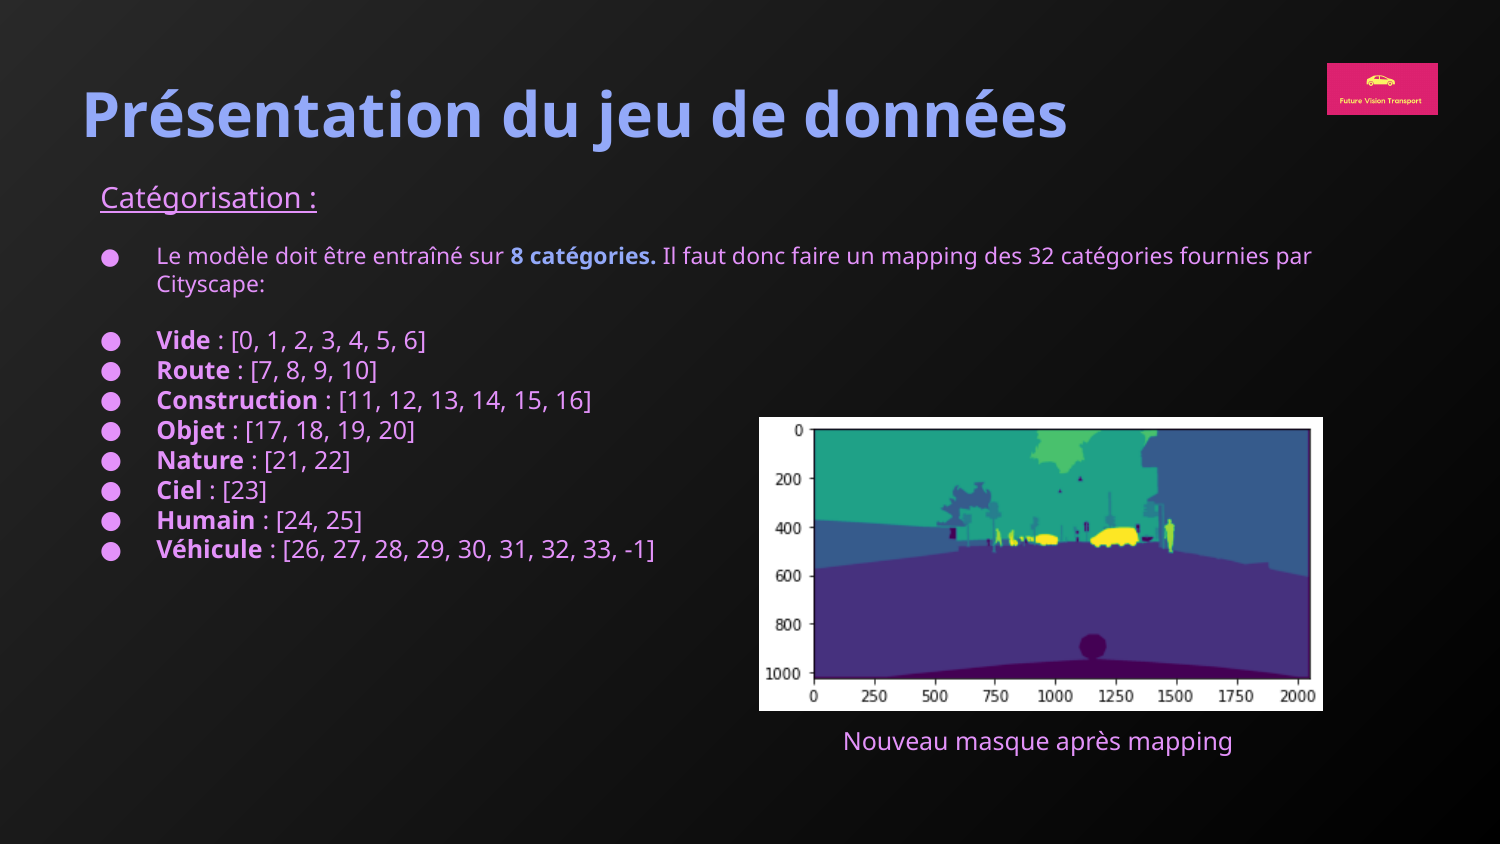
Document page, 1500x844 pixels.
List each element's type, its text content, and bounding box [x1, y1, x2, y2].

text_box Catégorisation : Le modèle doit être entraîné sur 8 catégories. Il faut donc faire un mapping des 32 catégories fournies par Cityscape: Vide : [0, 1, 2, 3, 4, 5, 6] Route : [7, 8, 9, 10] Construction : [11, 12, 13, 14, 15, 16] Objet : [17, 18, 19, 20] Nature : [21, 22] Ciel : [23] Humain : [24, 25] Véhicule : [26, 27, 28, 29, 30, 31, 32, 33, -1] [66, 164, 1391, 332]
title Présentation du jeu de données [66, 69, 1323, 164]
picture [759, 417, 1323, 711]
text_box Nouveau masque après mapping [828, 718, 1391, 763]
picture [1327, 63, 1438, 115]
